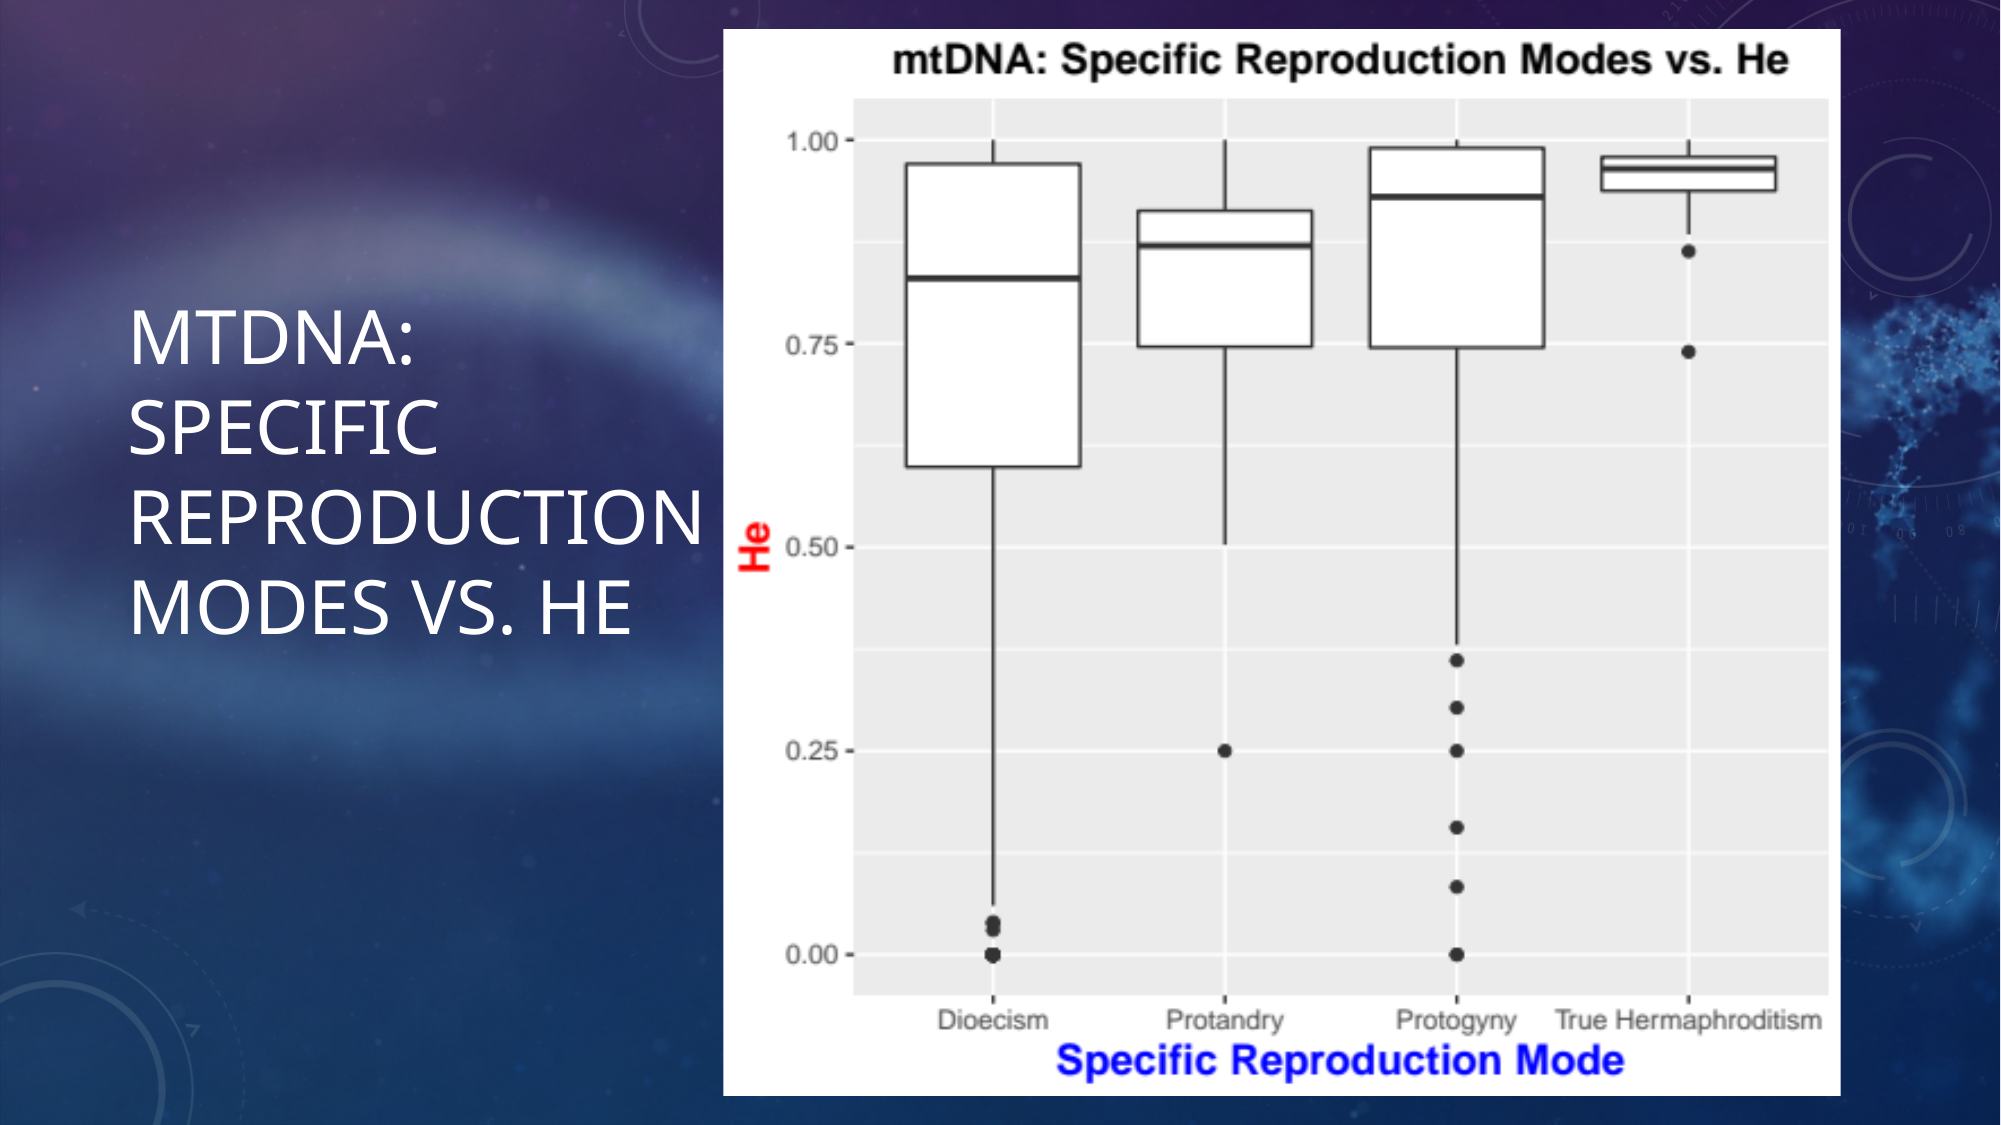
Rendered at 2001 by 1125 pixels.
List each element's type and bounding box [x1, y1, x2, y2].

picture [0, 0, 2001, 1125]
list [723, 29, 1841, 1096]
